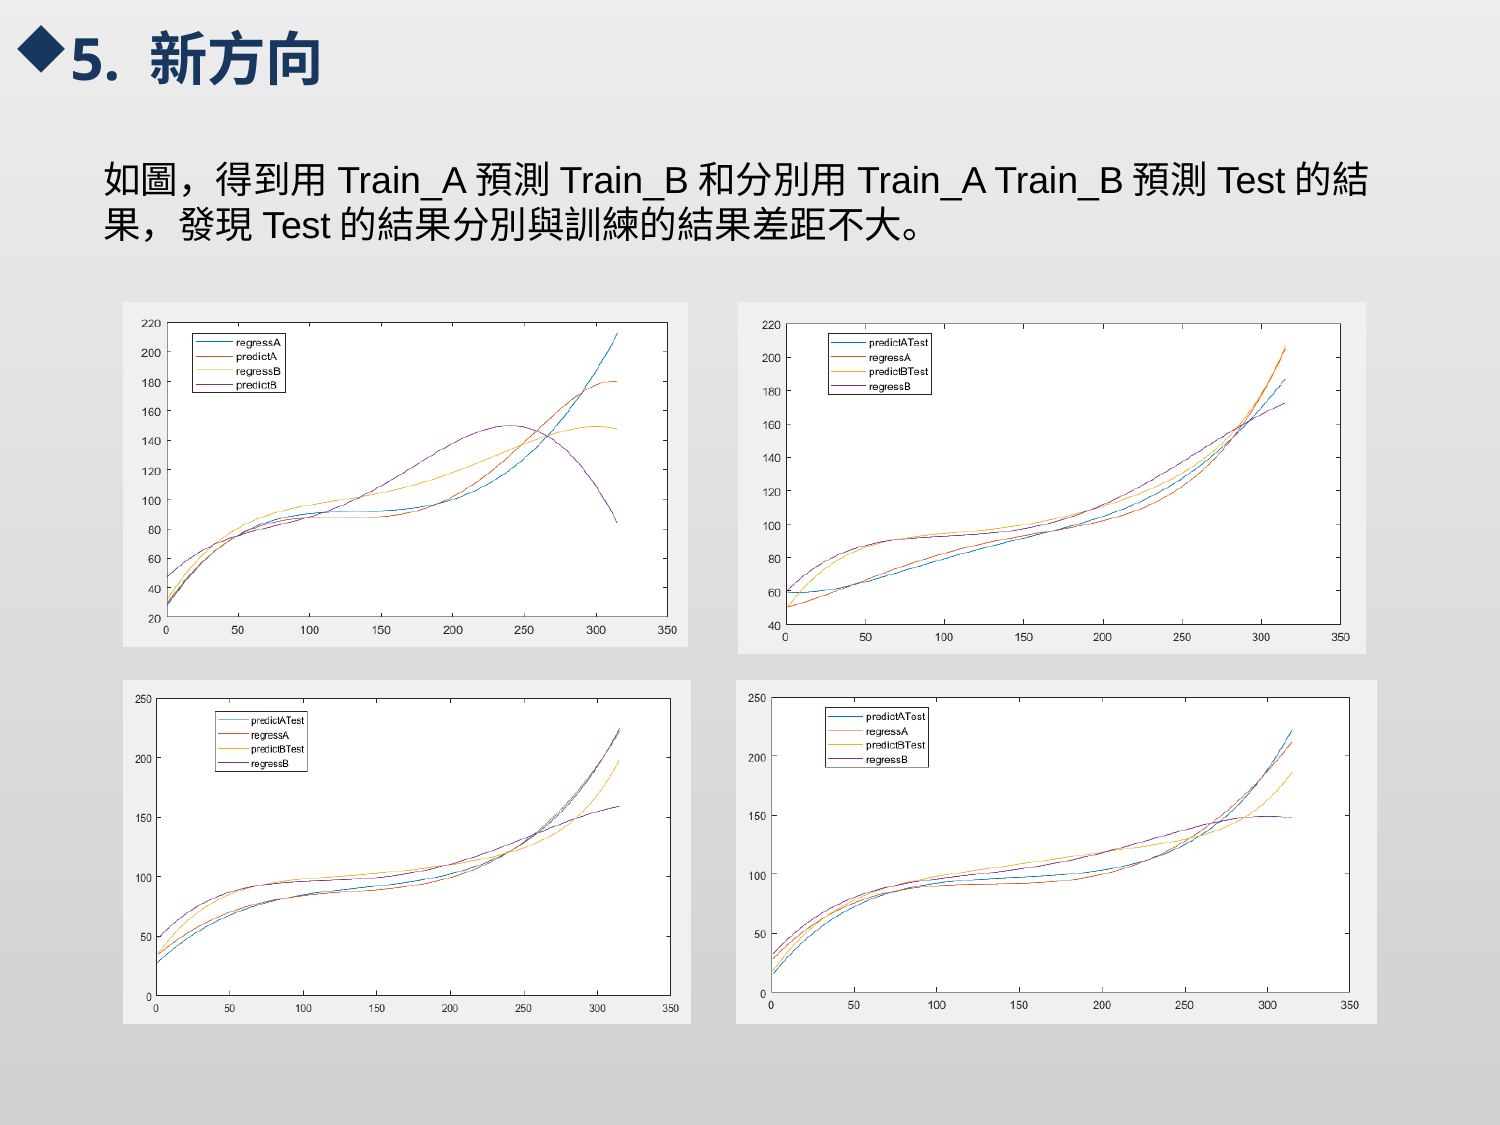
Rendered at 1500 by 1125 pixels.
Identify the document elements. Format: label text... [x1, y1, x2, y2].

text_box 如圖，得到用Train_A預測Train_B和分別用Train_A Train_B預測Test的結果，發現Test的結果分別與訓練的結果差距不大。 [88, 148, 1412, 254]
picture [123, 680, 692, 1024]
picture [737, 302, 1367, 654]
picture [123, 302, 688, 647]
picture [736, 680, 1377, 1024]
text_box [0, 0, 1500, 1125]
text_box 5. 新方向 [0, 14, 1333, 99]
